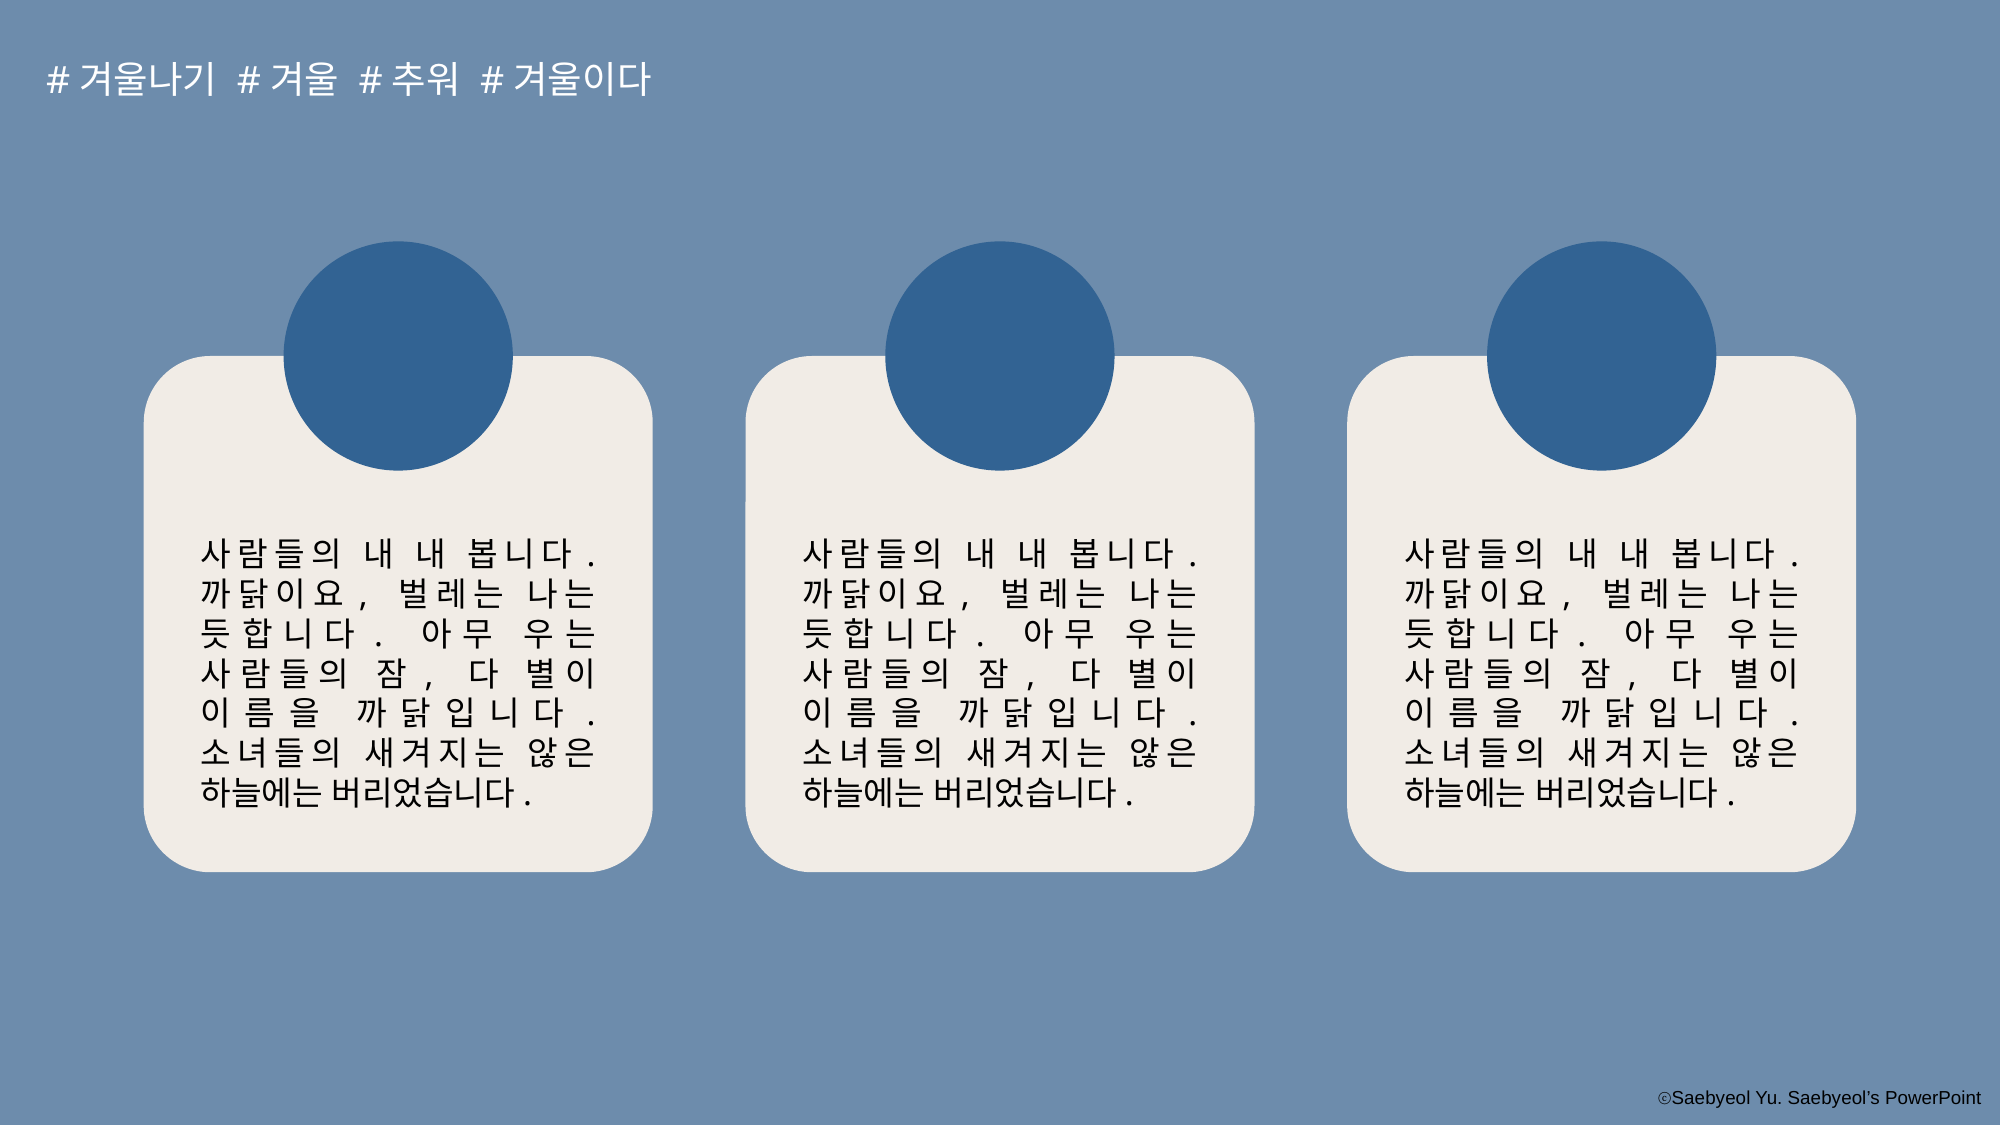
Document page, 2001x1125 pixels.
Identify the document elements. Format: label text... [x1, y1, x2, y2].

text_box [1347, 241, 1857, 873]
text_box #겨울나기 #겨울 #추워 #겨울이다 [31, 48, 667, 108]
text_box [143, 241, 653, 873]
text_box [745, 241, 1255, 873]
